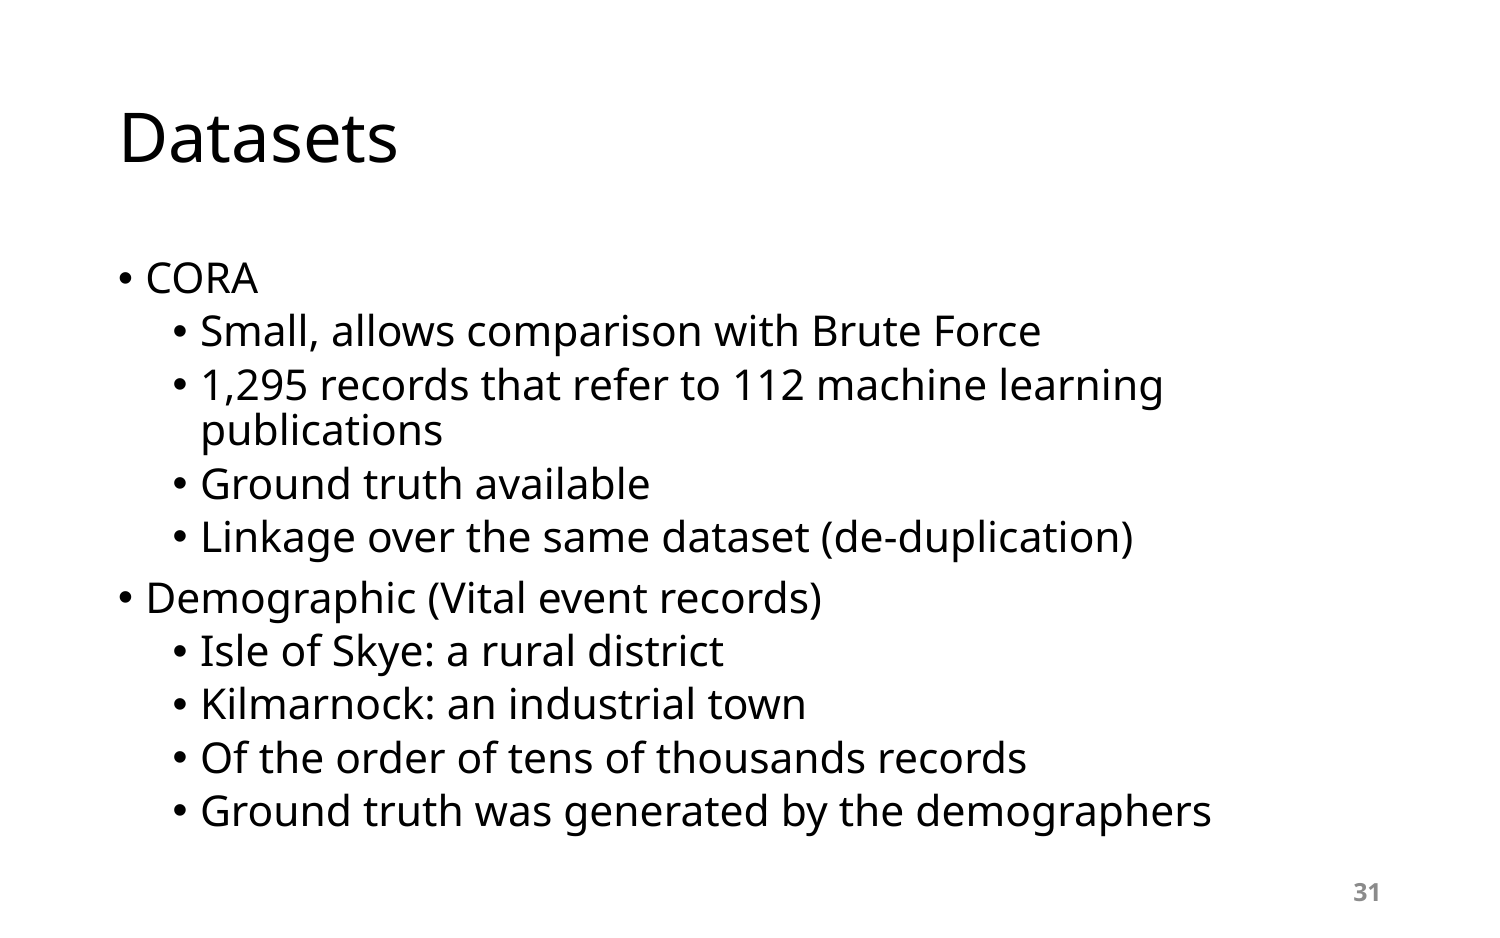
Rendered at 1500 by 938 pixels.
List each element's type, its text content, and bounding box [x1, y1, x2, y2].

list CORA Small, allows comparison with Brute Force 1,295 records that refer to 112 machine learning publications Ground truth available Linkage over the same dataset (de-duplication) Demographic (Vital event records) Isle of Skye: a rural district Kilmarnock: an industrial town Of the order of tens of thousands records Ground truth was generated by the demographers [103, 249, 1397, 845]
title Datasets [103, 49, 1397, 232]
slide_number 31 [1059, 868, 1397, 919]
